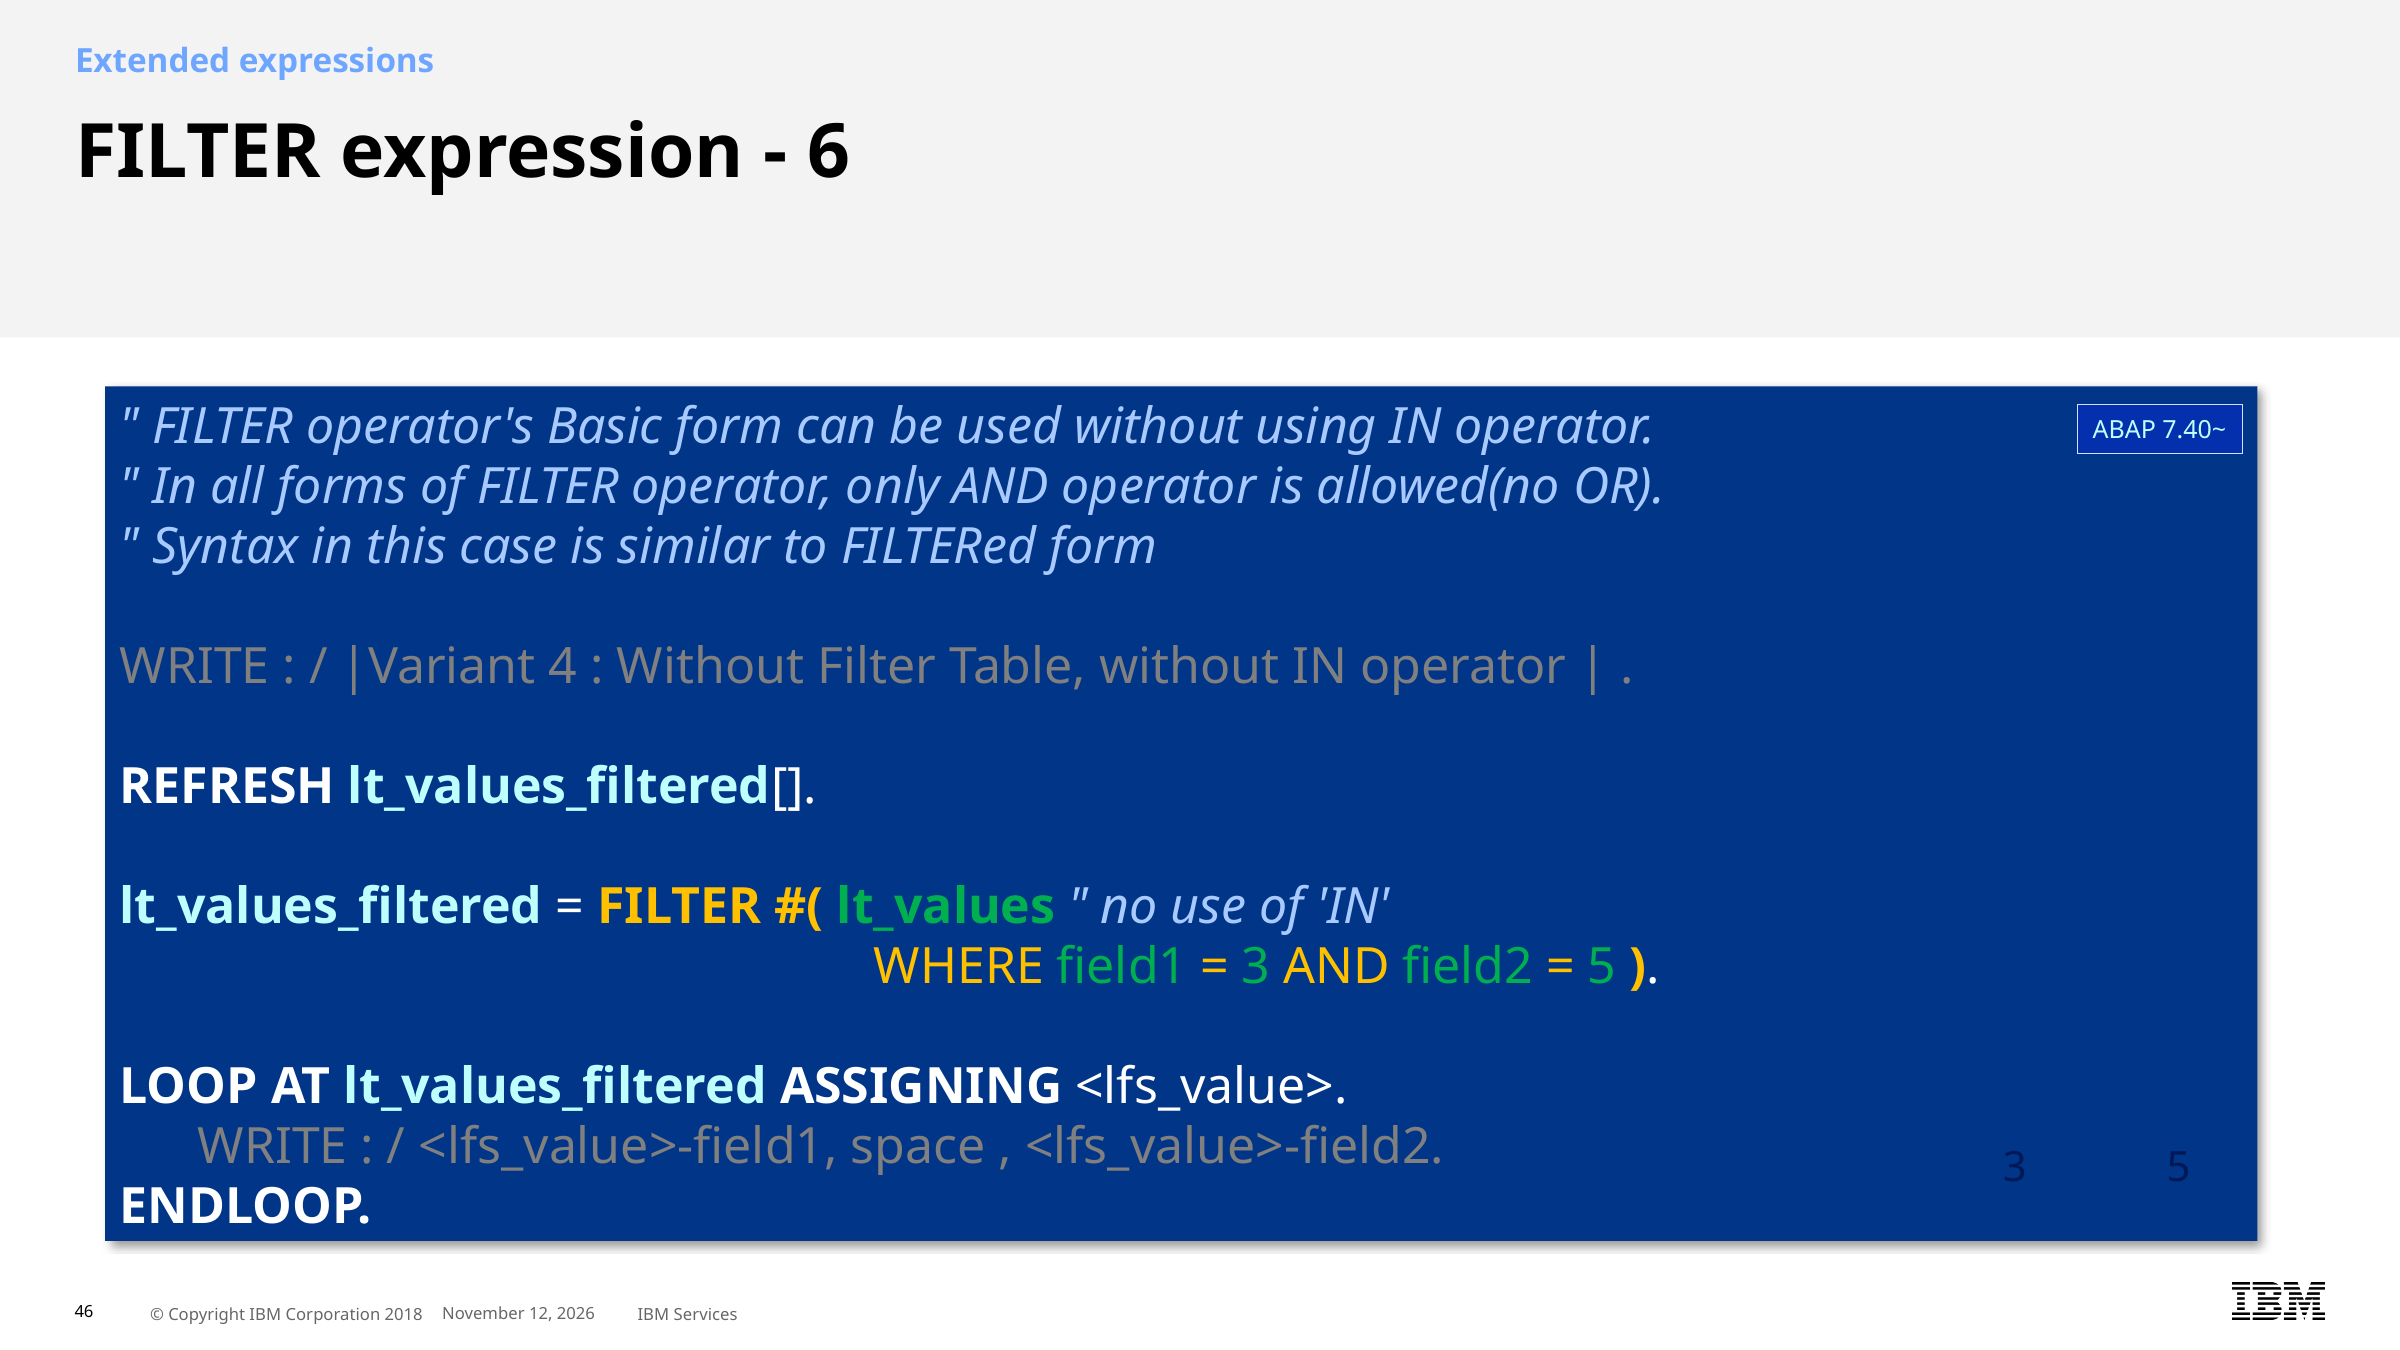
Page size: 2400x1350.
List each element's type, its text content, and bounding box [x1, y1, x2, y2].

picture [2232, 1282, 2325, 1320]
text_box ABAP 7.40~ [2077, 404, 2243, 454]
text_box " FILTER operator's Basic form can be used without using IN operator. " In all forms of FILTER operator, only AND operator is allowed(no OR). " Syntax in this case is similar to FILTERed form WRITE : / |Variant 4 : Without Filter Table, without IN operator | . REFRESH lt_values_filtered[]. lt_values_filtered = FILTER #( lt_values " no use of 'IN' WHERE field1 = 3 AND field2 = 5 ). LOOP AT lt_values_filtered ASSIGNING <lfs_value>. WRITE : / <lfs_value>-field1, space , <lfs_value>-field2. ENDLOOP. [105, 386, 2258, 1241]
title FILTER expression - 6 [75, 112, 2325, 245]
list Extended expressions [75, 43, 563, 113]
text_box 3 5 [1987, 1132, 2243, 1226]
